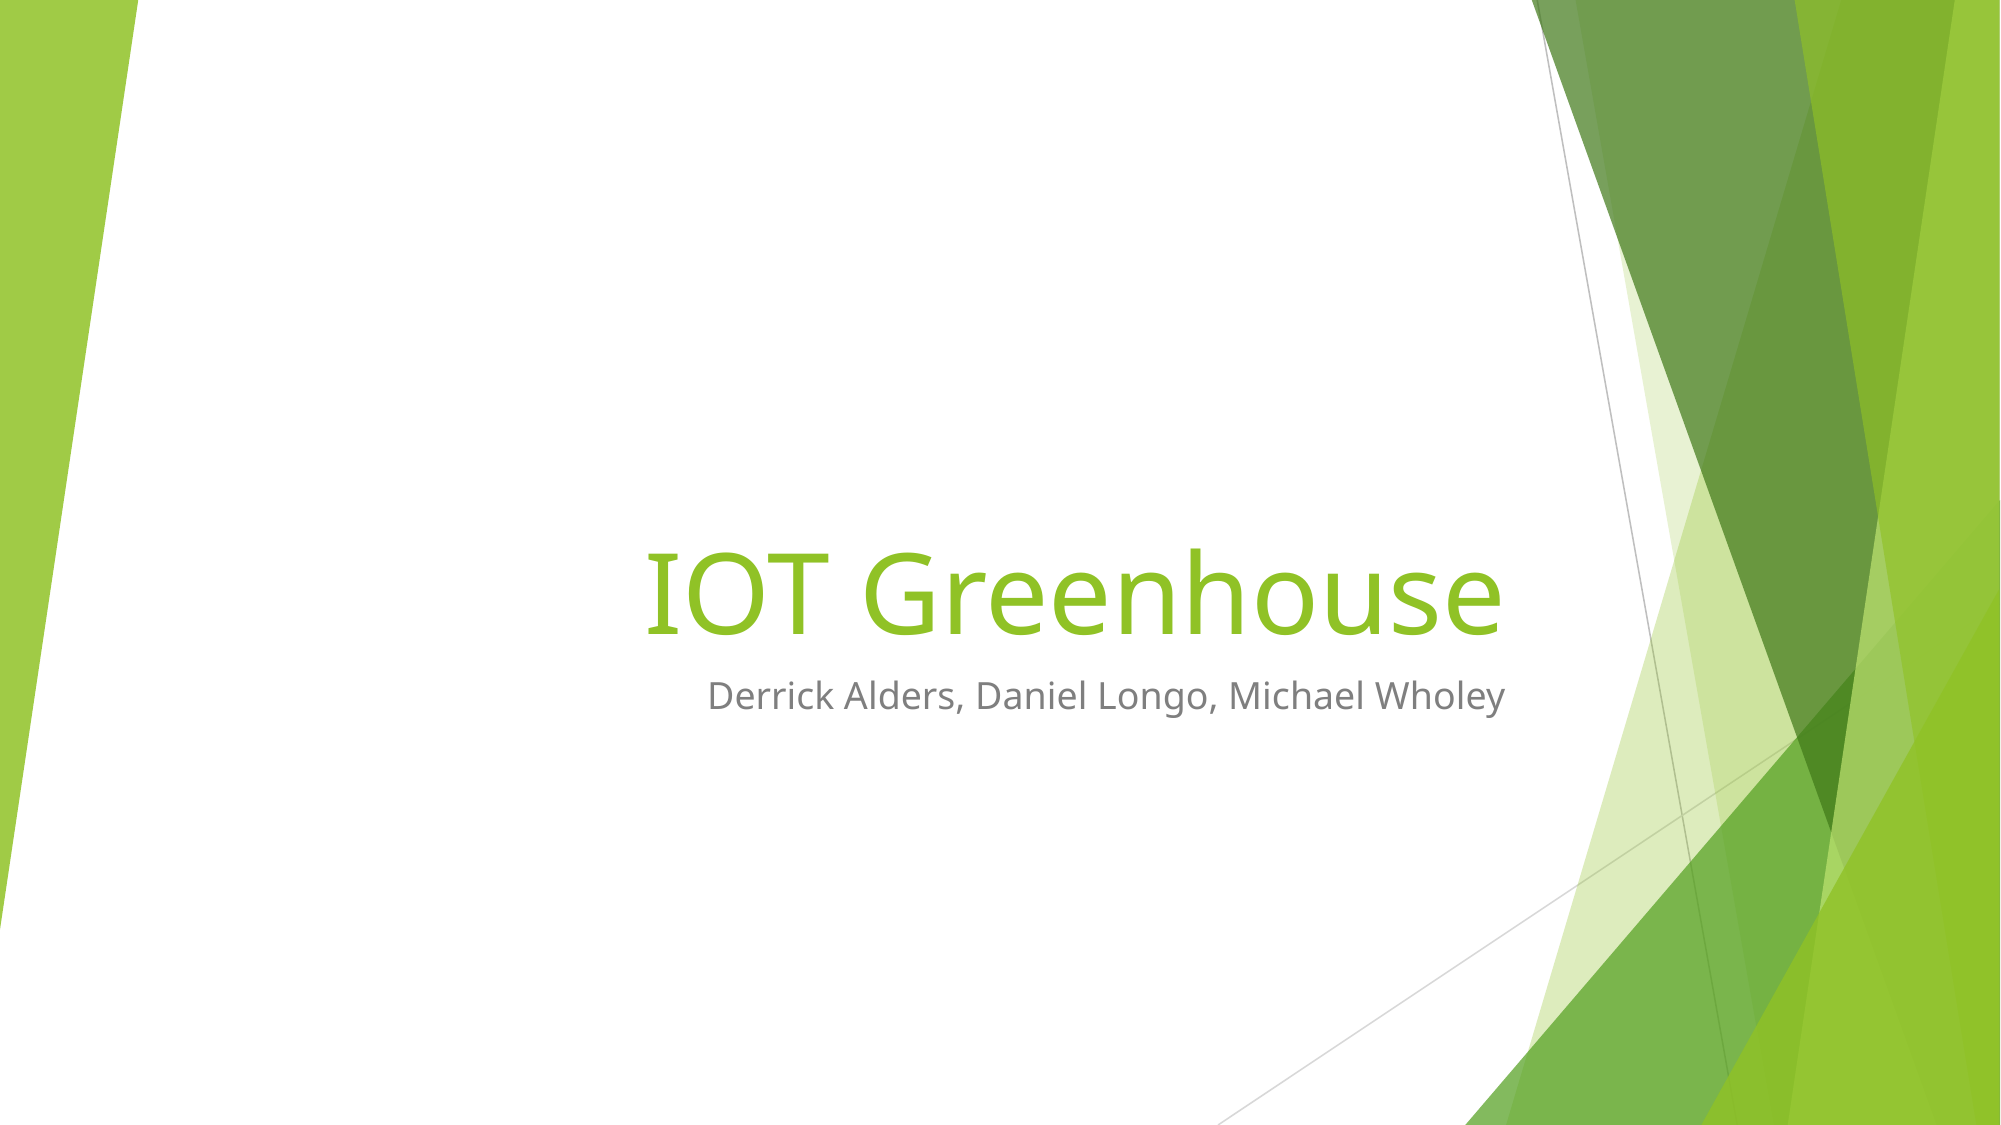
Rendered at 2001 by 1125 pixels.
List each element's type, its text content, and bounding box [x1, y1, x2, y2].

subtitle Derrick Alders, Daniel Longo, Michael Wholey [247, 664, 1522, 845]
title IOT Greenhouse [247, 394, 1522, 664]
